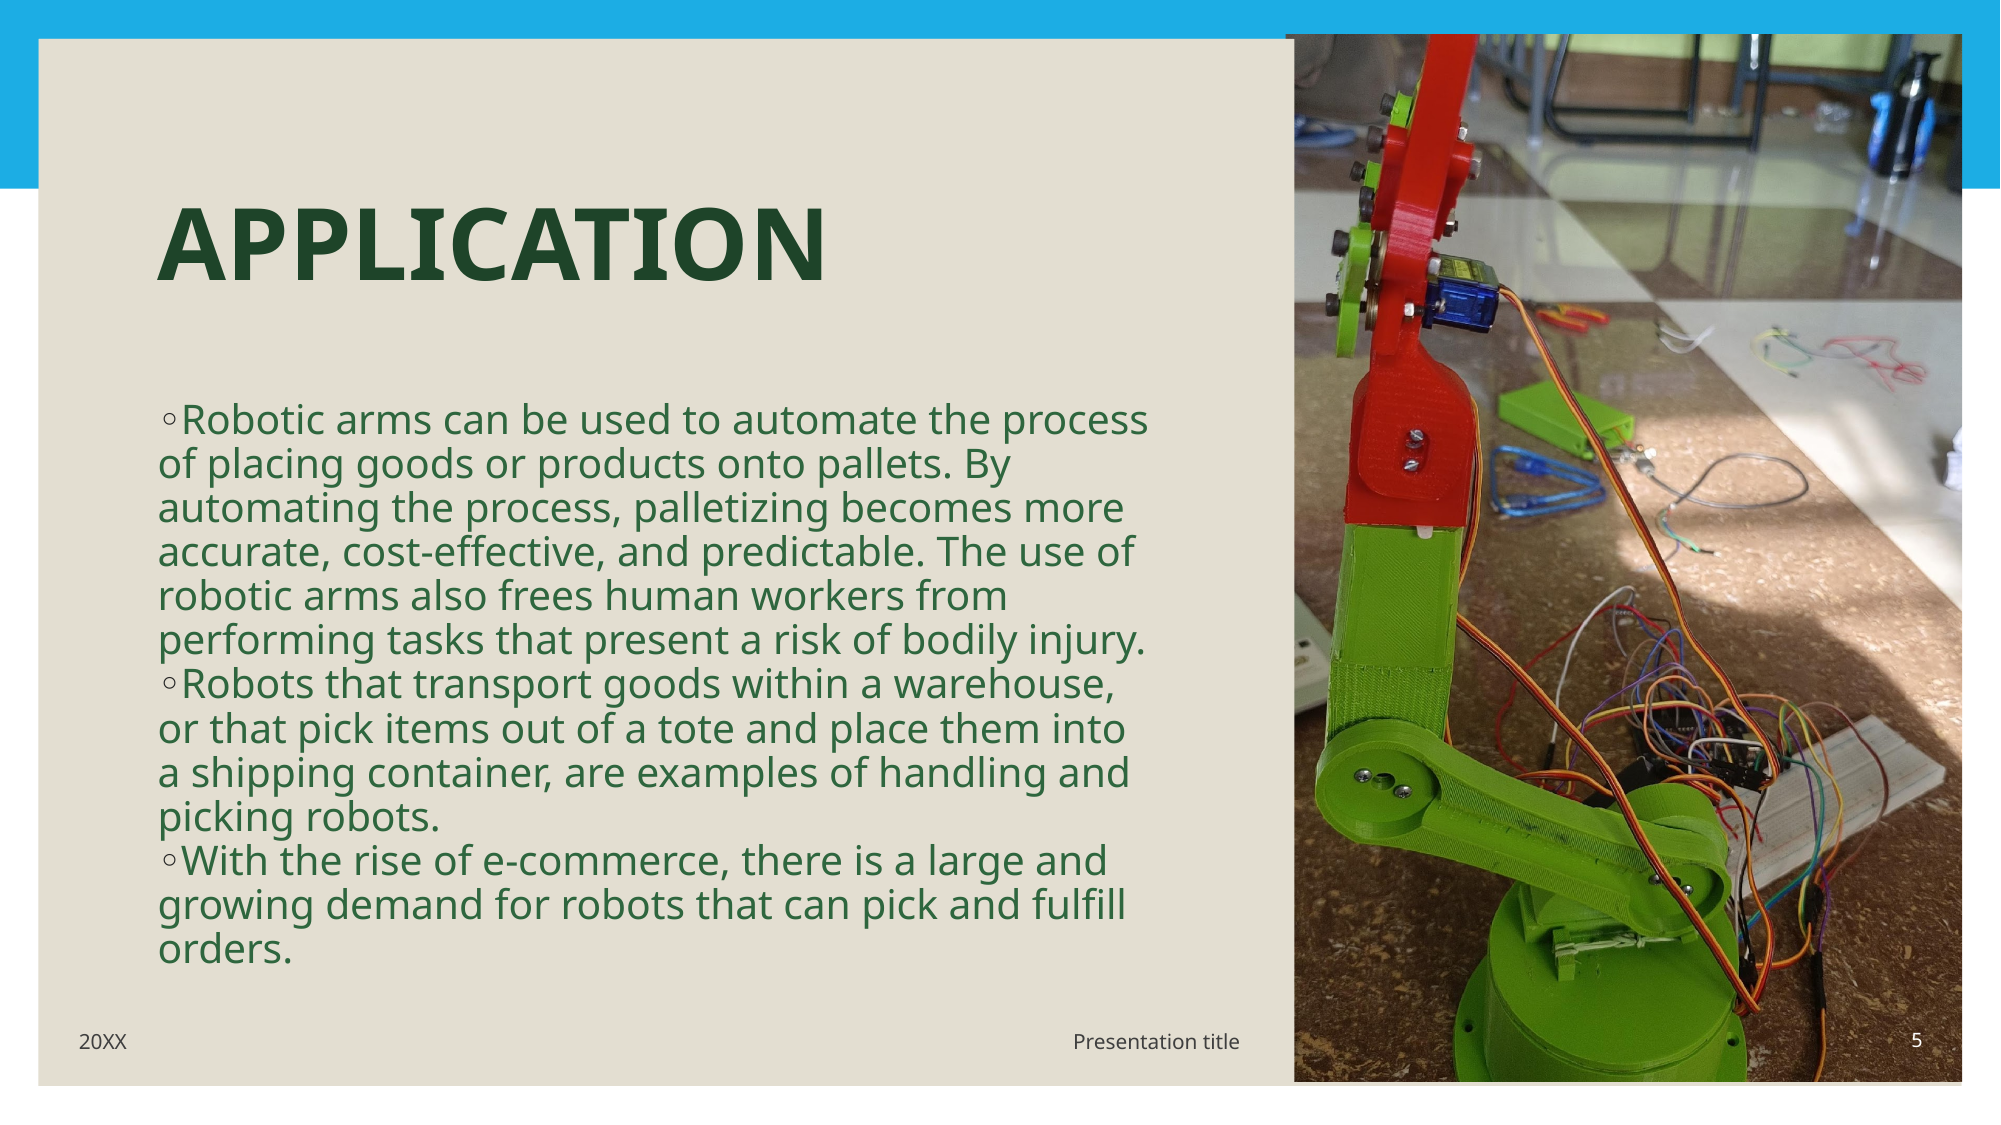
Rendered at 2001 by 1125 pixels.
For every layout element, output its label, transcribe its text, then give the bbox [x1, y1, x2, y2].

text_box Robotic arms can be used to automate the process of placing goods or products onto pallets. By automating the process, palletizing becomes more accurate, cost-effective, and predictable. The use of robotic arms also frees human workers from performing tasks that present a risk of bodily injury. Robots that transport goods within a warehouse, or that pick items out of a tote and place them into a shipping container, are examples of handling and picking robots. With the rise of e-commerce, there is a large and growing demand for robots that can pick and fulfill orders. [142, 391, 1173, 990]
picture [1285, 34, 1963, 1082]
title APPLICATION [142, 105, 1173, 391]
slide_number 20XX [63, 1019, 454, 1062]
footer Presentation title [475, 1019, 1256, 1062]
text_box [38, 38, 1281, 1086]
